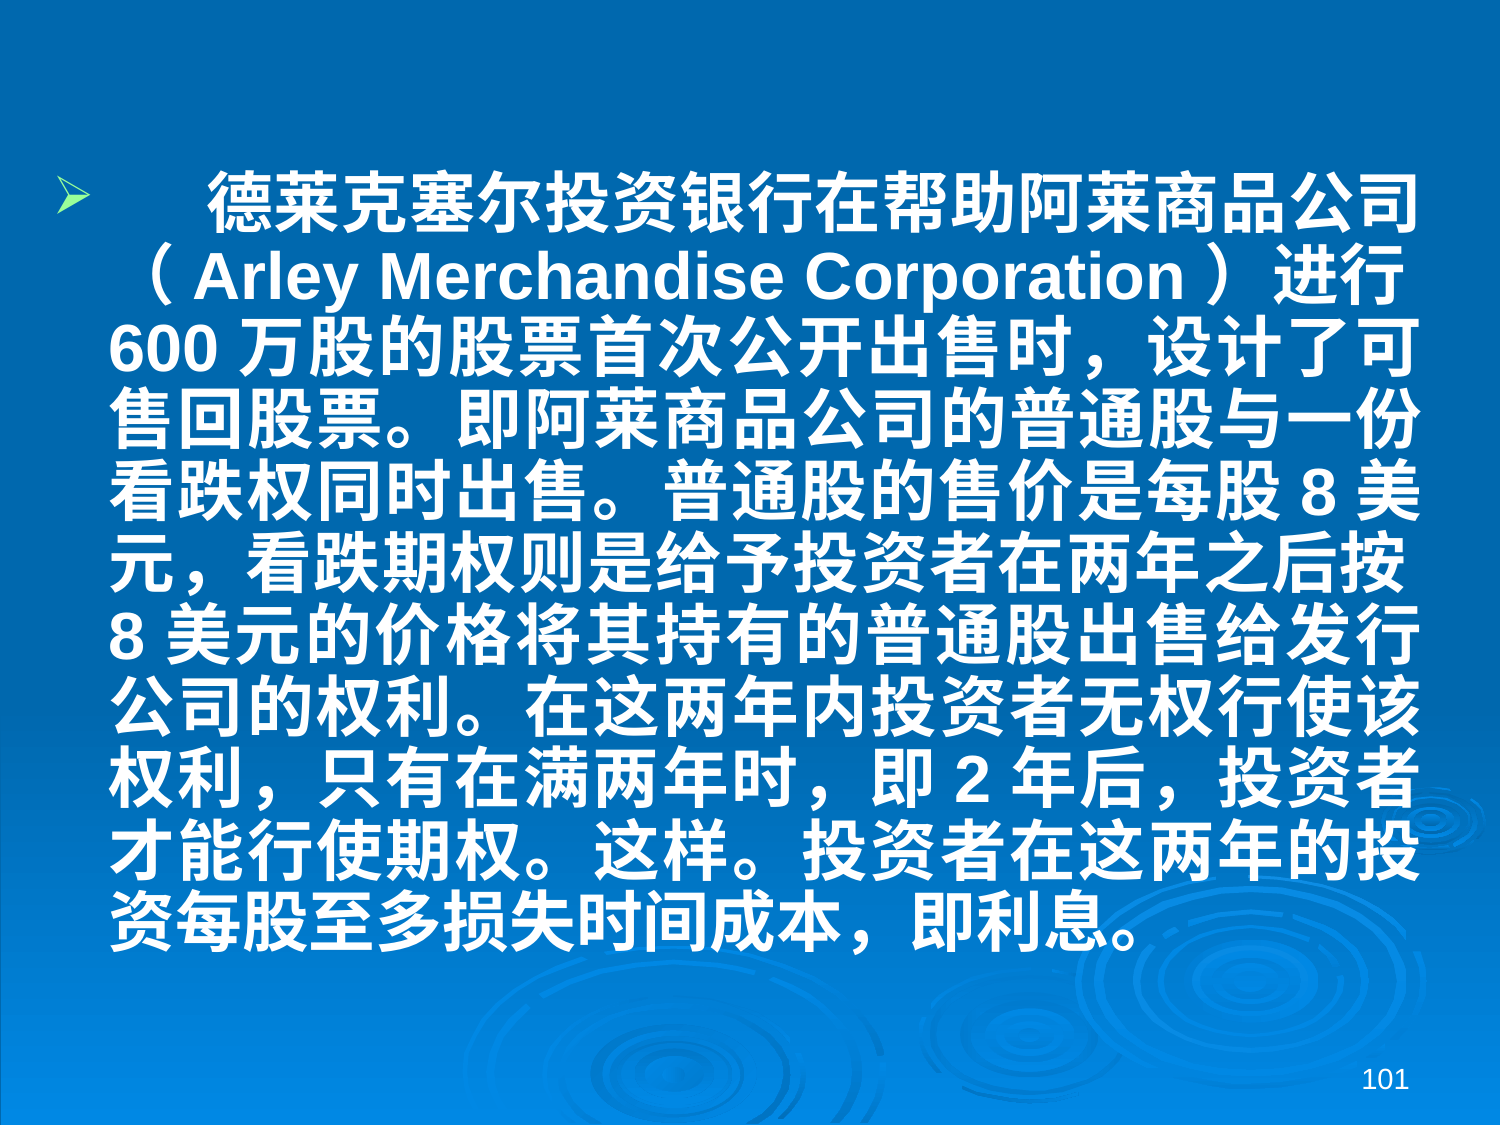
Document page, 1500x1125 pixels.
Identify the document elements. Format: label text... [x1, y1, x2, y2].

slide_number 101 [1074, 1051, 1426, 1103]
list 德莱克塞尔投资银行在帮助阿莱商品公司（Arley Merchandise Corporation）进行600万股的股票首次公开出售时，设计了可售回股票。即阿莱商品公司的普通股与一份看跌权同时出售。普通股的售价是每股8美元，看跌期权则是给予投资者在两年之后按8美元的价格将其持有的普通股出售给发行公司的权利。在这两年内投资者无权行使该权利，只有在满两年时，即2年后，投资者才能行使期权。这样。投资者在这两年的投资每股至多损失时间成本，即利息。 [37, 162, 1438, 1051]
